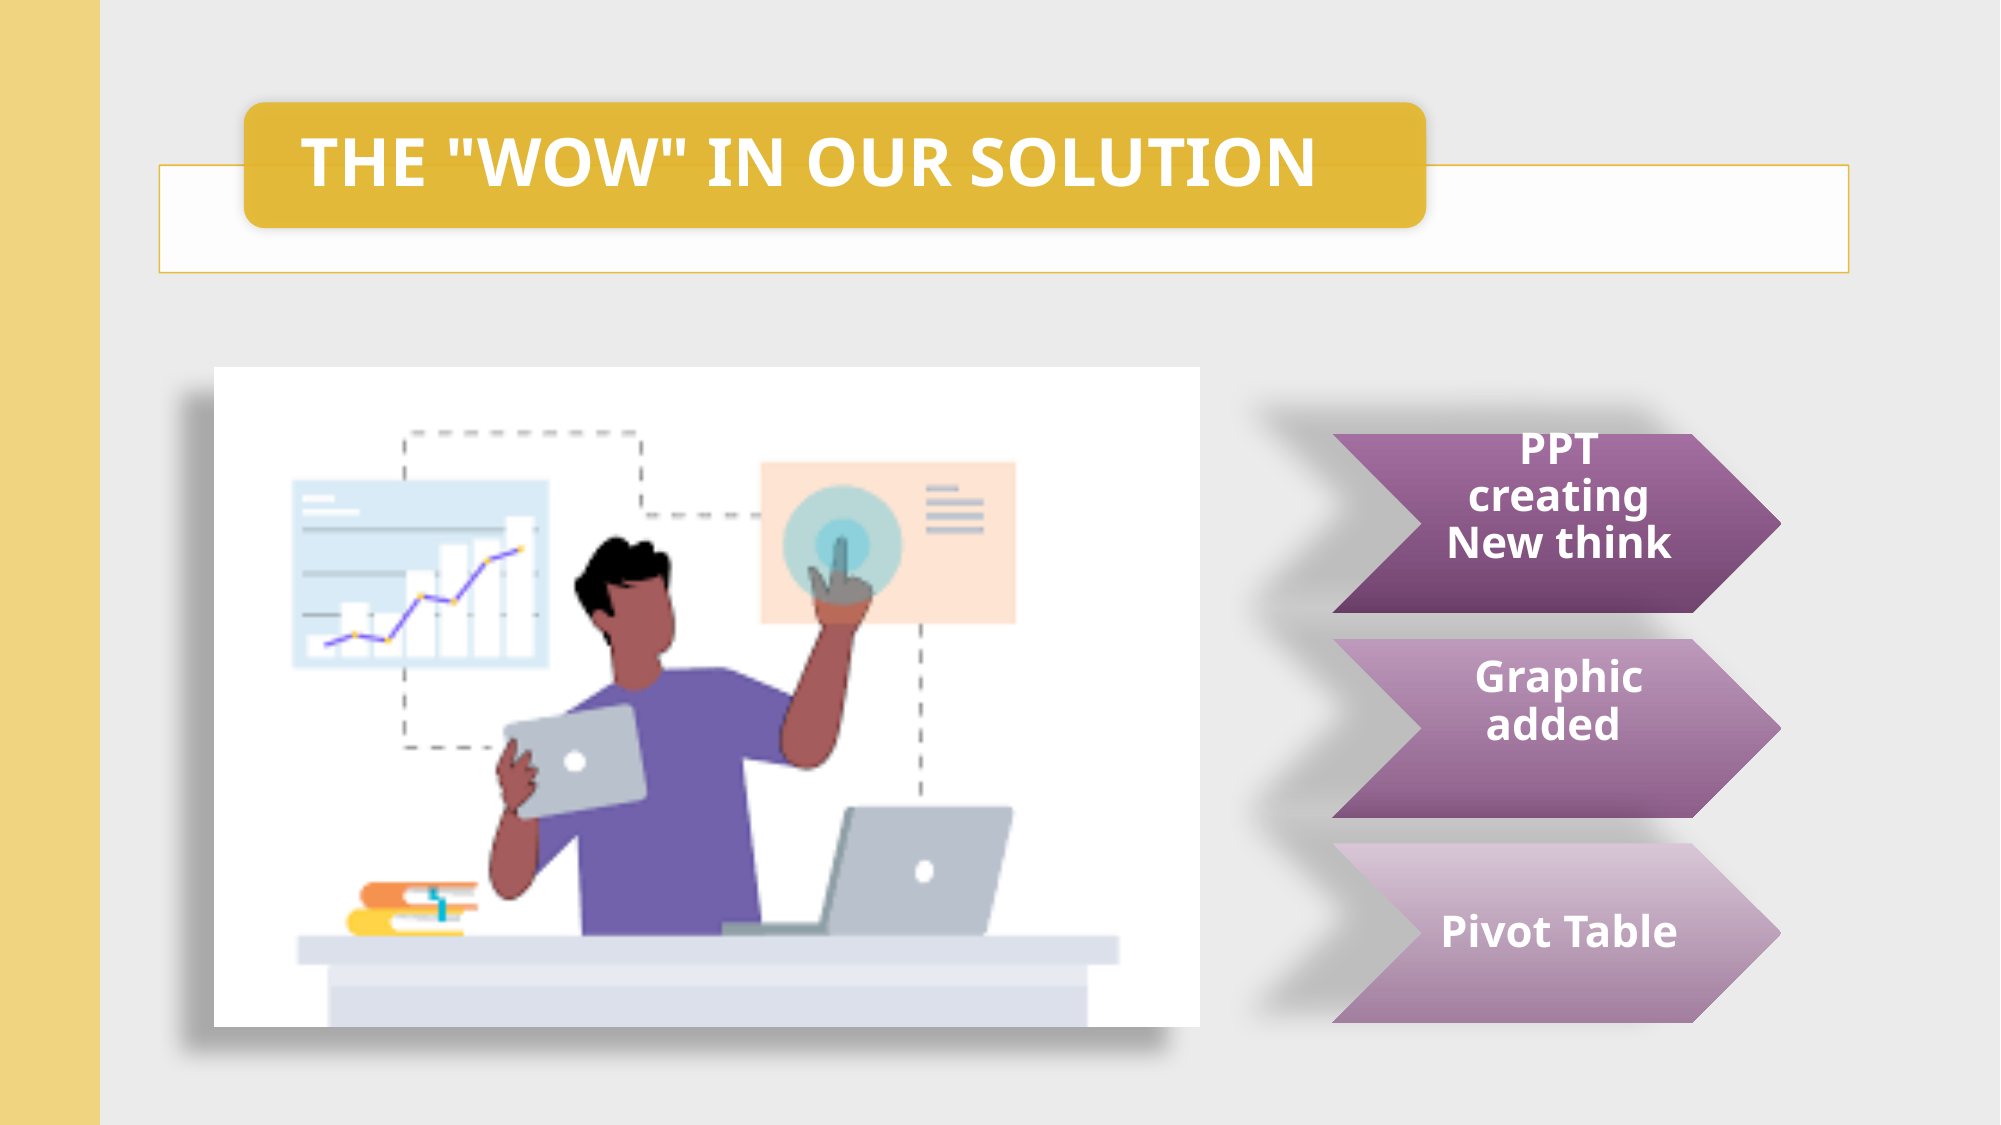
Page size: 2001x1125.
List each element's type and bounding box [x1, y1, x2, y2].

list [213, 366, 1201, 1028]
text_box [159, 99, 1849, 276]
list [1264, 433, 1849, 1024]
